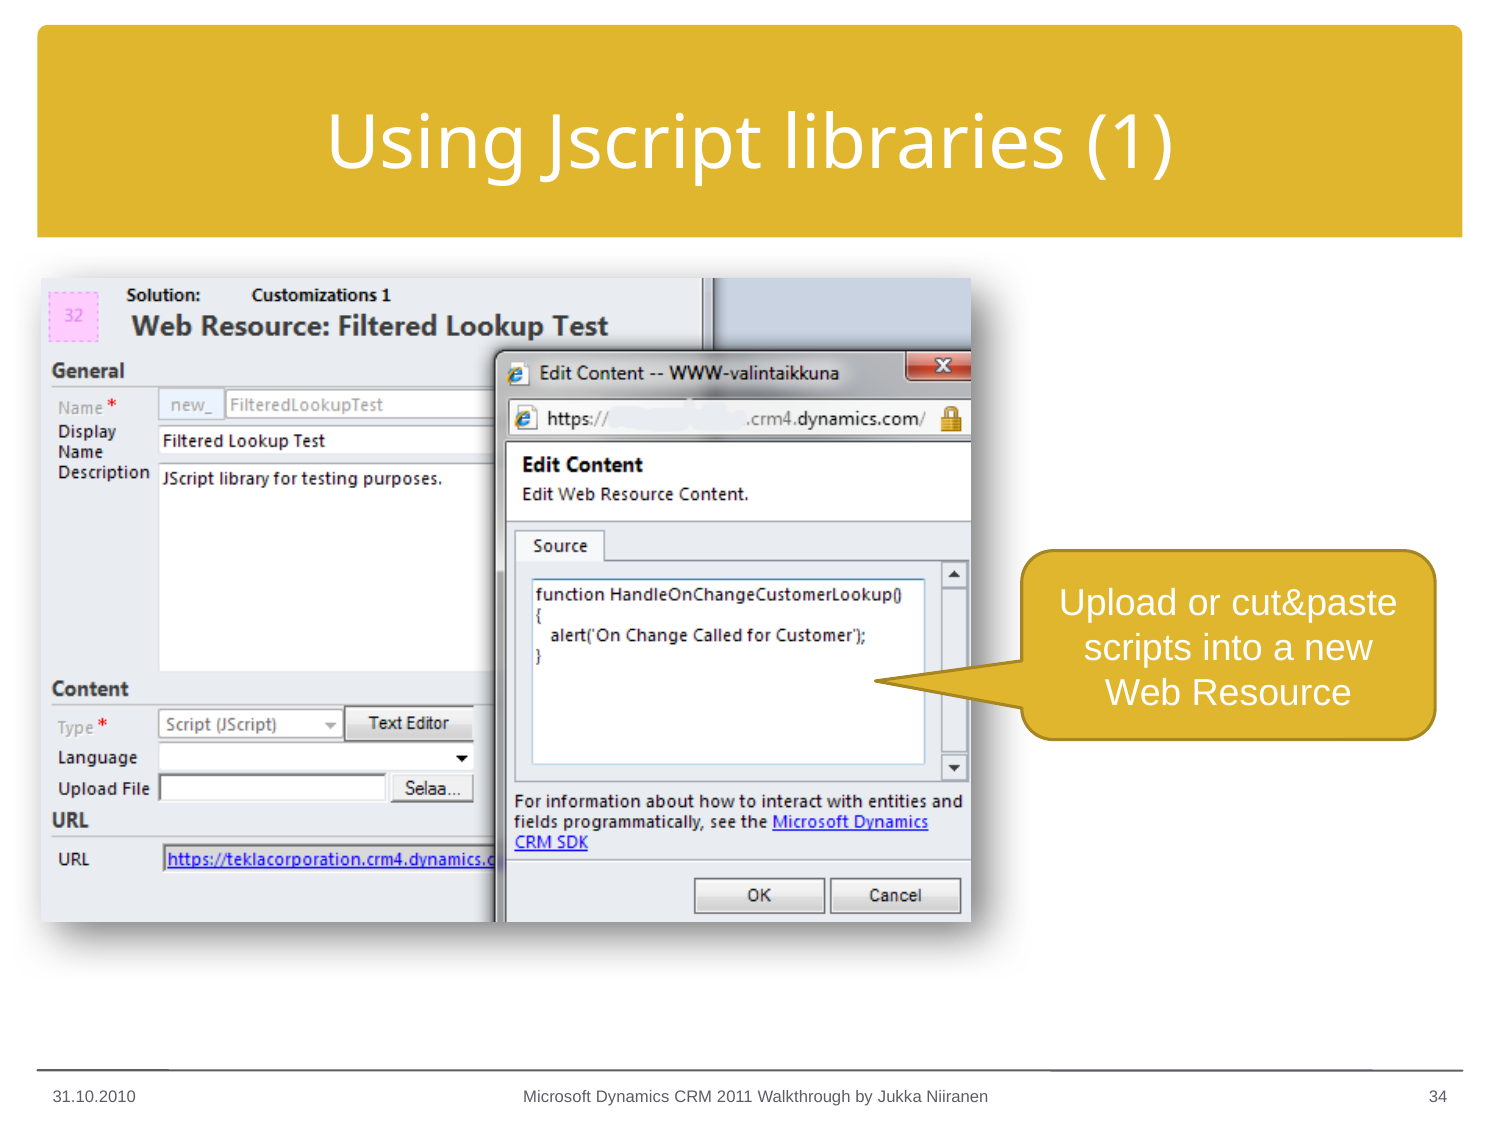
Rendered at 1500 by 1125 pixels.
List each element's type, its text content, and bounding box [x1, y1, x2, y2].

text_box Upload or cut&paste scripts into a new Web Resource [985, 549, 1437, 742]
slide_number 34 [1112, 1069, 1463, 1123]
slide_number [37, 1069, 388, 1123]
footer Microsoft Dynamics CRM 2011 Walkthrough by Jukka Niiranen [474, 1069, 1038, 1123]
title Using Jscript libraries (1) [50, 45, 1450, 233]
picture [41, 278, 972, 922]
